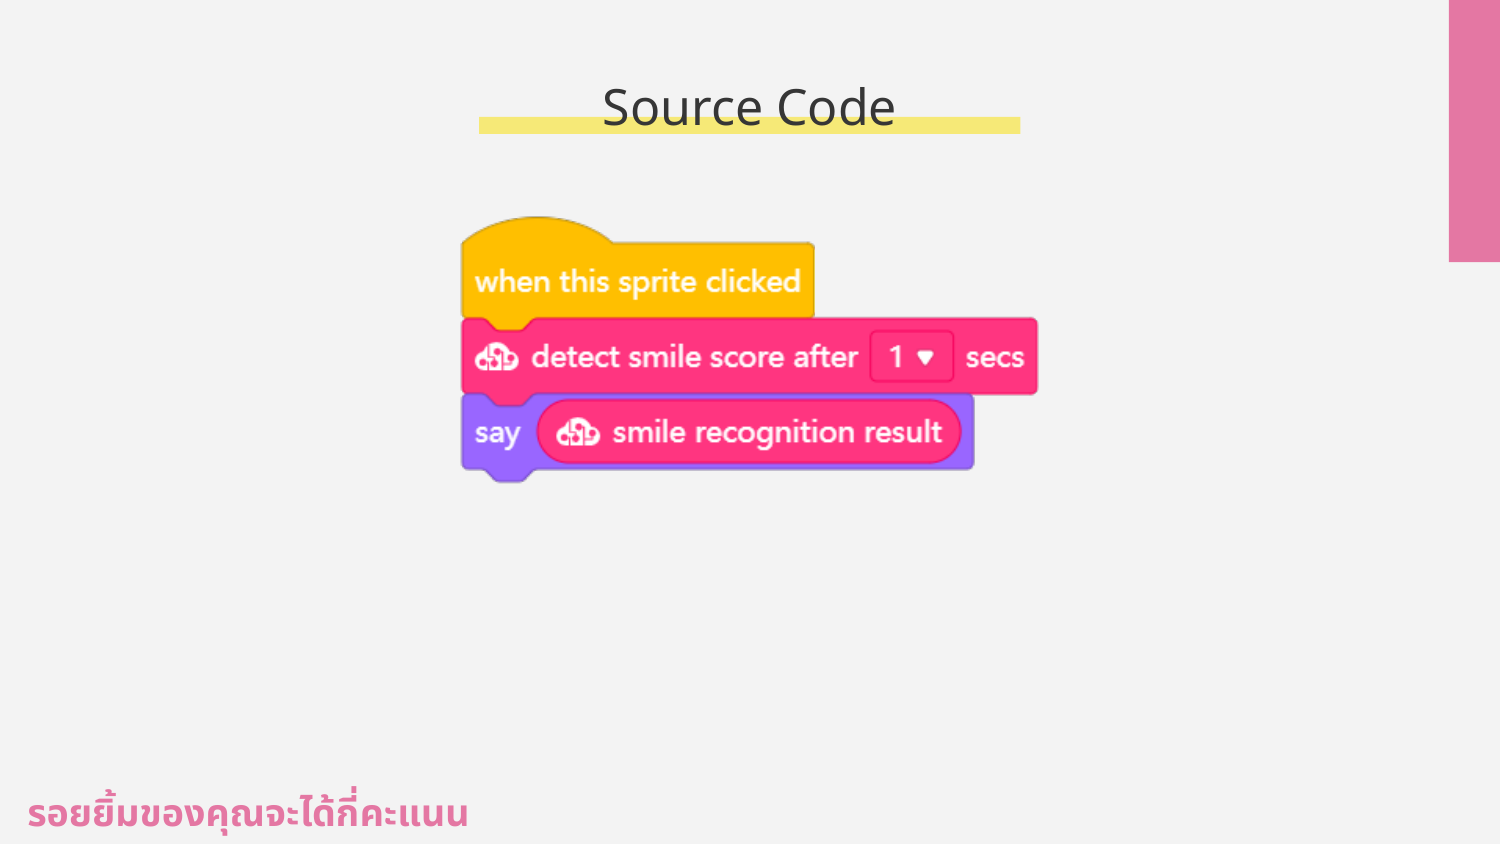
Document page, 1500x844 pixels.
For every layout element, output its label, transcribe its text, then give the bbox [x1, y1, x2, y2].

title Source Code [51, 60, 1449, 155]
picture [447, 203, 1053, 500]
text_box รอยยิ้มของคุณจะได้กี่คะแนน [12, 766, 973, 844]
